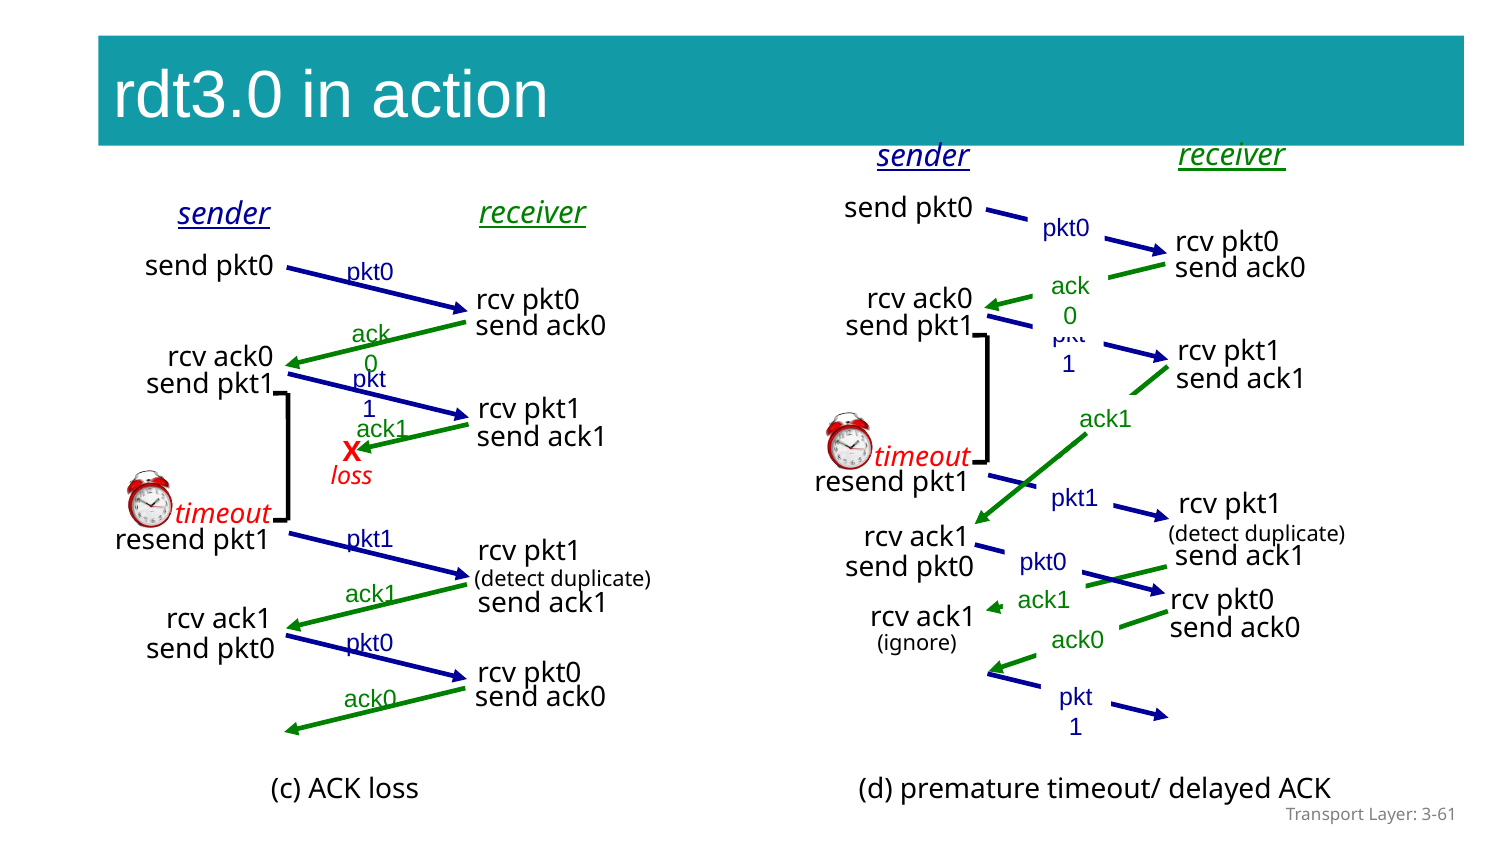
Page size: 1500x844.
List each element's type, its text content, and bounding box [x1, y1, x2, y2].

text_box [288, 514, 471, 578]
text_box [983, 262, 1166, 339]
text_box send ack1 [1173, 353, 1322, 402]
text_box send ack0 [471, 300, 622, 349]
text_box (c) ACK loss [255, 762, 435, 812]
text_box sender [861, 127, 985, 180]
text_box send pkt1 [830, 300, 978, 349]
text_box rcv pkt0 [1168, 216, 1295, 265]
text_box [987, 672, 1169, 749]
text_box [992, 344, 1169, 386]
text_box send pkt0 [129, 239, 289, 289]
text_box rcv ack0 [851, 273, 978, 300]
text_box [285, 582, 468, 629]
text_box (d) premature timeout/ delayed ACK [843, 762, 1346, 812]
text_box rcv pkt1 [1174, 478, 1298, 509]
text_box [103, 468, 283, 563]
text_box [802, 410, 982, 505]
text_box send ack0 [1169, 242, 1321, 291]
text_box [284, 309, 467, 386]
text_box rcv pkt1 [475, 524, 597, 574]
text_box send ack1 [472, 576, 624, 625]
slide_number Transport Layer: 3-61 [1134, 792, 1472, 838]
text_box send ack1 [472, 411, 623, 460]
text_box rcv pkt0 [472, 274, 595, 323]
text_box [987, 473, 1170, 509]
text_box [972, 334, 988, 463]
text_box receiver [463, 184, 602, 238]
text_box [283, 674, 466, 733]
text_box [993, 610, 1168, 672]
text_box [292, 390, 470, 432]
text_box rcv ack1 [151, 593, 280, 642]
text_box rcv pkt1 [474, 383, 597, 411]
text_box sender [162, 185, 286, 238]
text_box (detect duplicate) [475, 557, 666, 599]
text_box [832, 510, 1314, 652]
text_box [855, 591, 991, 664]
text_box send ack0 [470, 671, 622, 720]
text_box send pkt0 [131, 622, 280, 672]
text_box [1055, 365, 1169, 459]
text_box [1160, 254, 1168, 262]
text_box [285, 637, 468, 676]
text_box send pkt0 [829, 181, 989, 231]
text_box send pkt1 [131, 357, 280, 407]
text_box rcv ack0 [152, 331, 279, 357]
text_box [272, 392, 289, 512]
text_box (detect duplicate) [1316, 512, 1361, 554]
text_box rcv pkt1 [1173, 325, 1297, 353]
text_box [286, 247, 468, 310]
text_box rcv pkt0 [472, 647, 597, 671]
title rdt3.0 in action [98, 35, 1464, 146]
text_box receiver [1163, 126, 1301, 180]
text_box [985, 203, 1168, 254]
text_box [315, 404, 469, 498]
